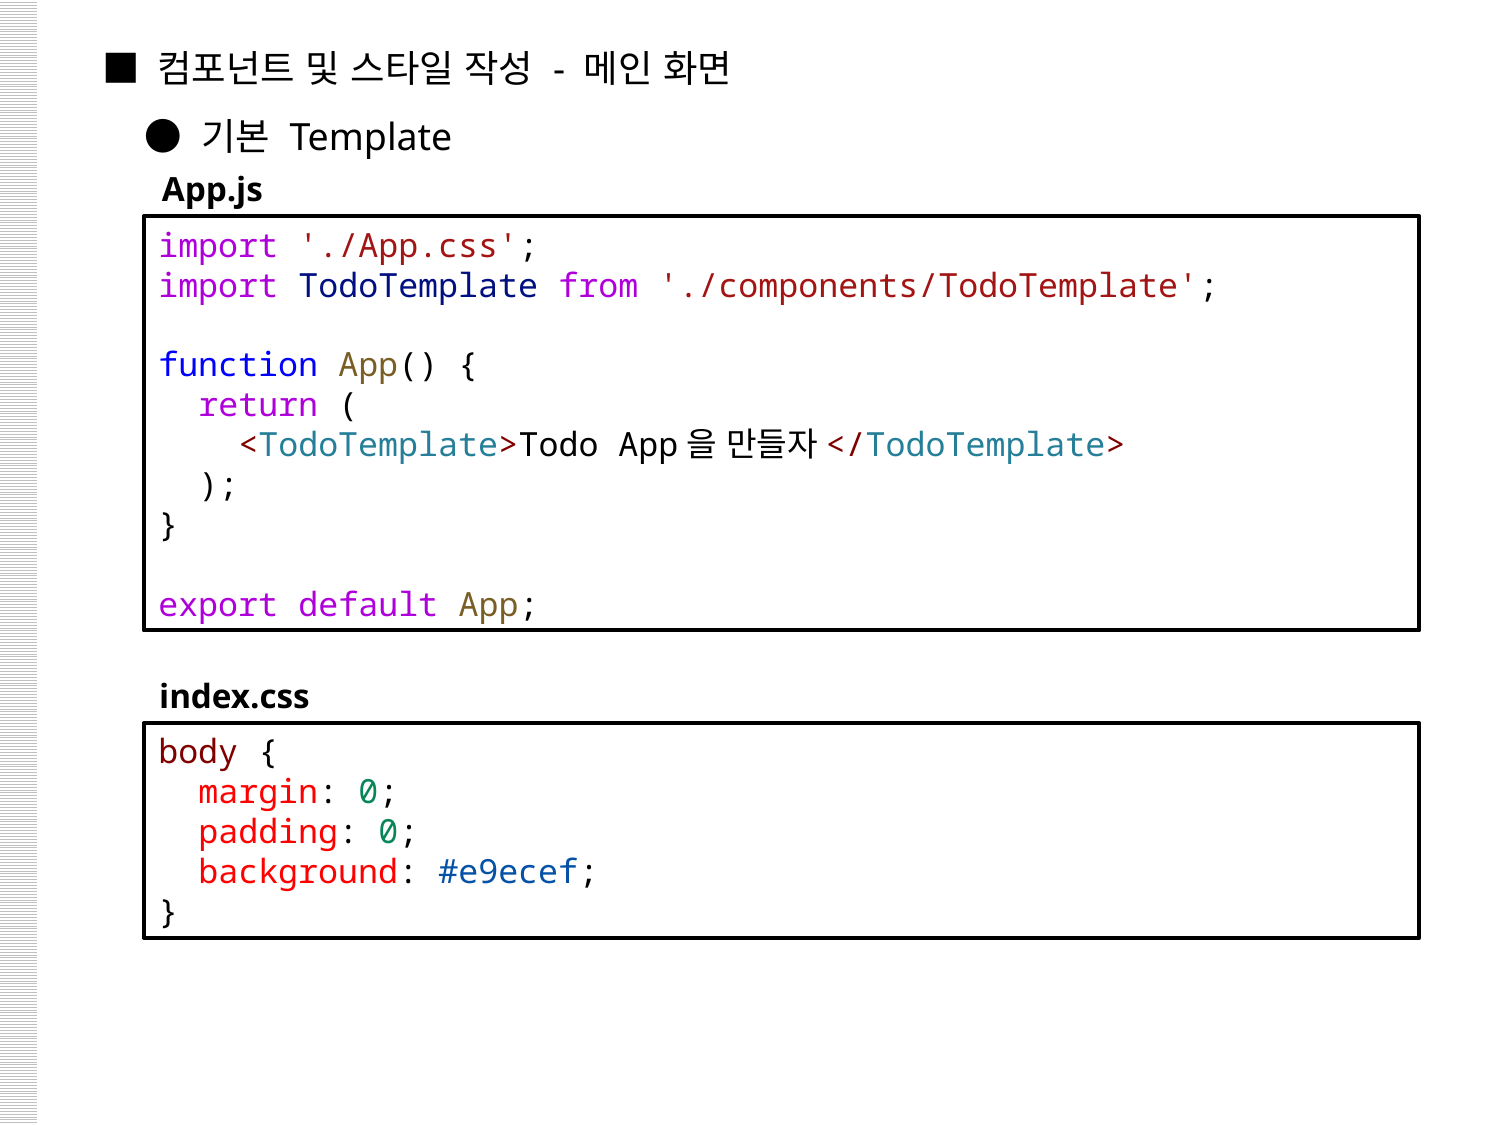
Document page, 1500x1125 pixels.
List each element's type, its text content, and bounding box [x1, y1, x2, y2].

text_box ■ 컴포넌트 및 스타일 작성 - 메인 화면 ● 기본 Template [87, 15, 748, 166]
text_box index.css [144, 667, 325, 723]
text_box App.js [147, 160, 278, 216]
text_box import './App.css'; import TodoTemplate from './components/TodoTemplate'; function App() { return ( <TodoTemplate>Todo App을 만들자</TodoTemplate> ); } export default App; [142, 214, 1421, 632]
text_box body { margin: 0; padding: 0; background: #e9ecef; } [142, 721, 1421, 940]
